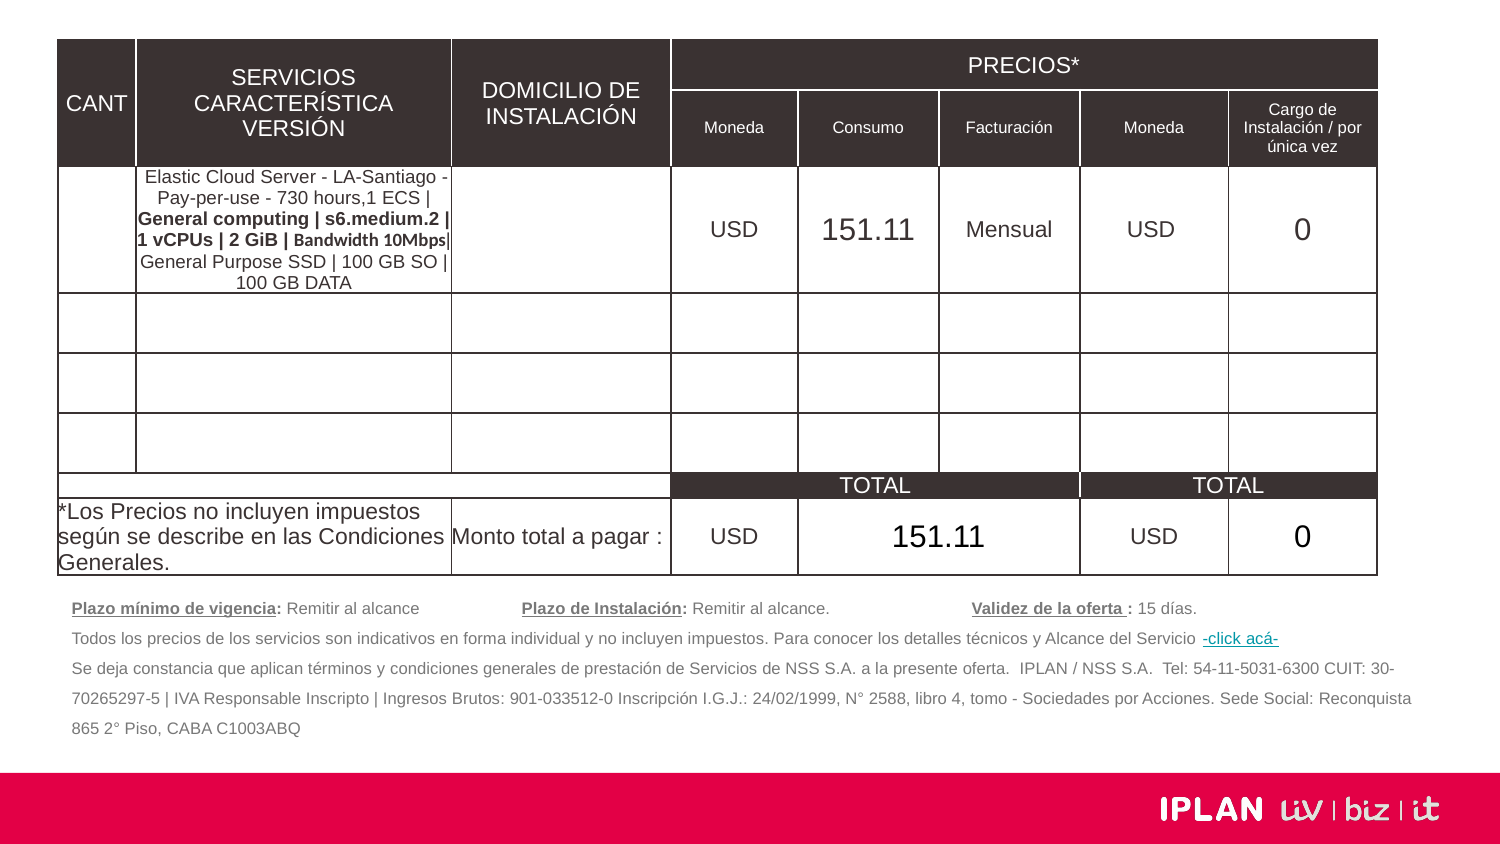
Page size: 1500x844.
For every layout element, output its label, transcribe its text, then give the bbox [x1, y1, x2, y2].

table_cell [799, 354, 938, 412]
table_cell USD [672, 167, 797, 292]
table_cell [59, 167, 135, 292]
table_cell 0 [1229, 167, 1376, 292]
table_cell Moneda [1081, 91, 1228, 166]
table_cell 0 [1229, 499, 1376, 574]
table_cell [59, 354, 135, 412]
table_cell [940, 414, 1079, 472]
table_cell USD [672, 499, 797, 574]
table_cell [1229, 294, 1376, 352]
table_cell [1229, 354, 1376, 412]
table_cell [59, 474, 670, 497]
table_cell Moneda [672, 91, 797, 166]
table_cell [137, 354, 451, 412]
table_cell [672, 354, 797, 412]
table_cell TOTAL [672, 474, 1079, 497]
table_cell [1229, 414, 1376, 472]
table_cell [452, 414, 670, 472]
table_cell Facturación [940, 91, 1079, 166]
table_header PRECIOS* [672, 41, 1376, 89]
table_cell [1081, 294, 1228, 352]
table_cell Mensual [940, 167, 1079, 292]
table_cell [452, 354, 670, 412]
table_cell [452, 294, 670, 352]
table_cell Consumo [799, 91, 938, 166]
table_cell 151.11 [799, 167, 938, 292]
table_header SERVICIOS CARACTERÍSTICA VERSIÓN [137, 41, 451, 166]
table_header DOMICILIO DE INSTALACIÓN [452, 41, 670, 166]
table_cell [940, 294, 1079, 352]
table_cell [1081, 354, 1228, 412]
table_cell [452, 167, 670, 292]
table_cell USD [1081, 499, 1228, 574]
table_cell Cargo de Instalación / por única vez [1229, 91, 1376, 166]
table_cell [940, 354, 1079, 412]
table_cell [137, 414, 451, 472]
table_cell [672, 414, 797, 472]
table_cell Monto total a pagar : [452, 499, 670, 574]
table_cell USD [1081, 167, 1228, 292]
table_header CANT [59, 41, 135, 166]
table_cell [59, 414, 135, 472]
table_cell [1081, 414, 1228, 472]
text_box Plazo mínimo de vigencia: Remitir al alcance Plazo de Instalación: Remitir al alcance. Validez de la oferta : 15 días. Todos los precios de los servicios son indicativos en forma individual y no incluyen impuestos. Para conocer los detalles técnicos y Alcance del Servicio -click acá- Se deja constancia que aplican términos y condiciones generales de prestación de Servicios de NSS S.A. a la presente oferta. IPLAN / NSS S.A. Tel: 54-11-5031-6300 CUIT: 30-70265297-5 | IVA Responsable Inscripto | Ingresos Brutos: 901-033512-0 Inscripción I.G.J.: 24/02/1999, N° 2588, libro 4, tomo - Sociedades por Acciones. Sede Social: Reconquista 865 2° Piso, CABA C1003ABQ [57, 574, 1444, 752]
table_cell Elastic Cloud Server - LA-Santiago - Pay-per-use - 730 hours,1 ECS | General computing | s6.medium.2 | 1 vCPUs | 2 GiB | Bandwidth 10Mbps| General Purpose SSD | 100 GB SO | 100 GB DATA [137, 167, 451, 292]
table_cell [799, 294, 938, 352]
table_cell *Los Precios no incluyen impuestos según se describe en las Condiciones Generales. [59, 499, 451, 574]
table_cell [59, 294, 135, 352]
picture [1161, 796, 1439, 821]
table_cell [799, 414, 938, 472]
table_cell 151.11 [799, 499, 1079, 574]
table_cell TOTAL [1081, 474, 1376, 497]
table_cell [137, 294, 451, 352]
table_cell [672, 294, 797, 352]
